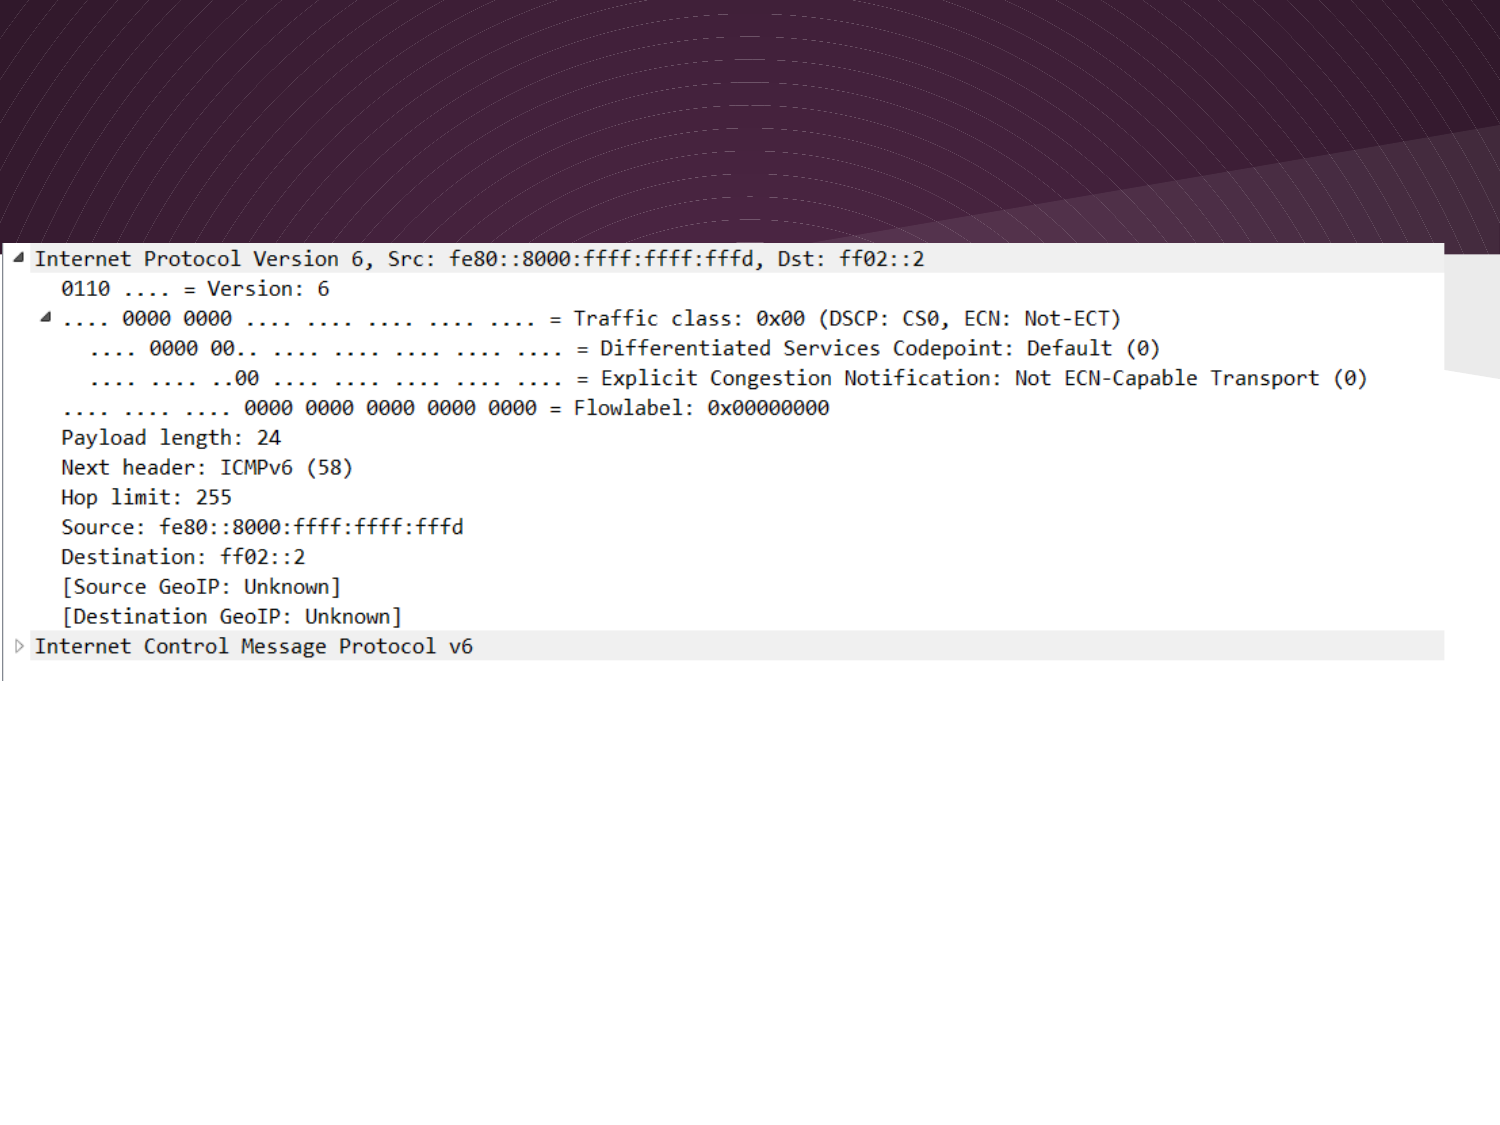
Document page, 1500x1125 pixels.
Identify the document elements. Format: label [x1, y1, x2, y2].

picture [1, 243, 1445, 681]
